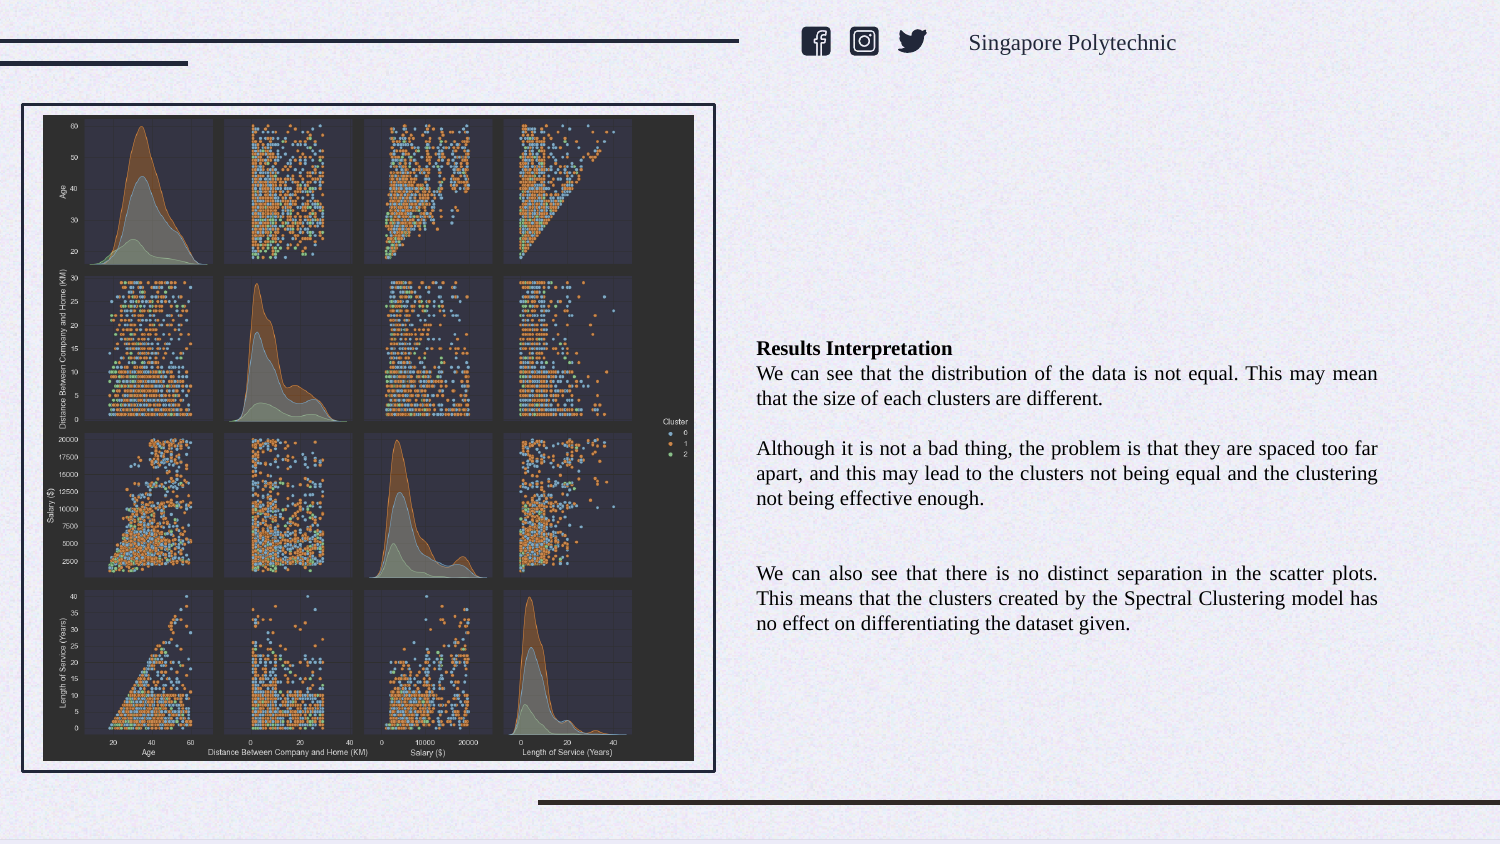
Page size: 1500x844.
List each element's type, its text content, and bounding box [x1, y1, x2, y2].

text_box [801, 26, 928, 56]
text_box [22, 104, 715, 772]
text_box Results Interpretation We can see that the distribution of the data is not equal. This may mean that the size of each clusters are different. Although it is not a bad thing, the problem is that they are spaced too far apart, and this may lead to the clusters not being equal and the clustering not being effective enough. We can also see that there is no distinct separation in the scatter plots. This means that the clusters created by the Spectral Clustering model has no effect on differentiating the dataset given. [741, 327, 1394, 642]
text_box Singapore Polytechnic [953, 17, 1394, 65]
picture [0, 0, 1500, 844]
